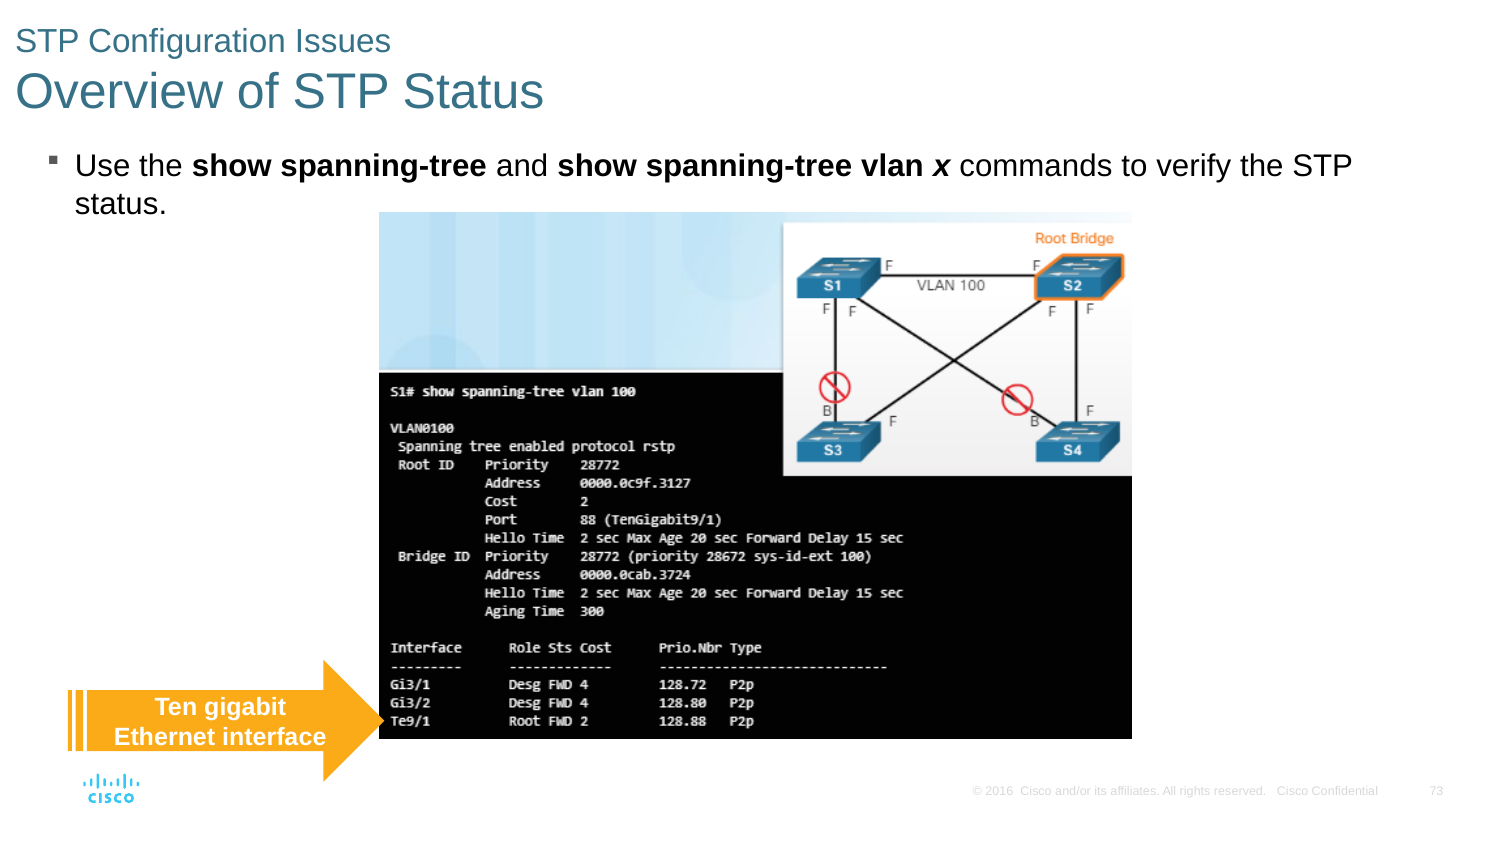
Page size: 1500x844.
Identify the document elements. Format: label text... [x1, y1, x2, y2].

text_box Ten gigabit Ethernet interface [66, 657, 373, 784]
title STP Configuration Issues Overview of STP Status [0, 6, 1500, 131]
list Use the show spanning-tree and show spanning-tree vlan x commands to verify the STP status. [31, 138, 1428, 820]
picture [378, 212, 1132, 739]
